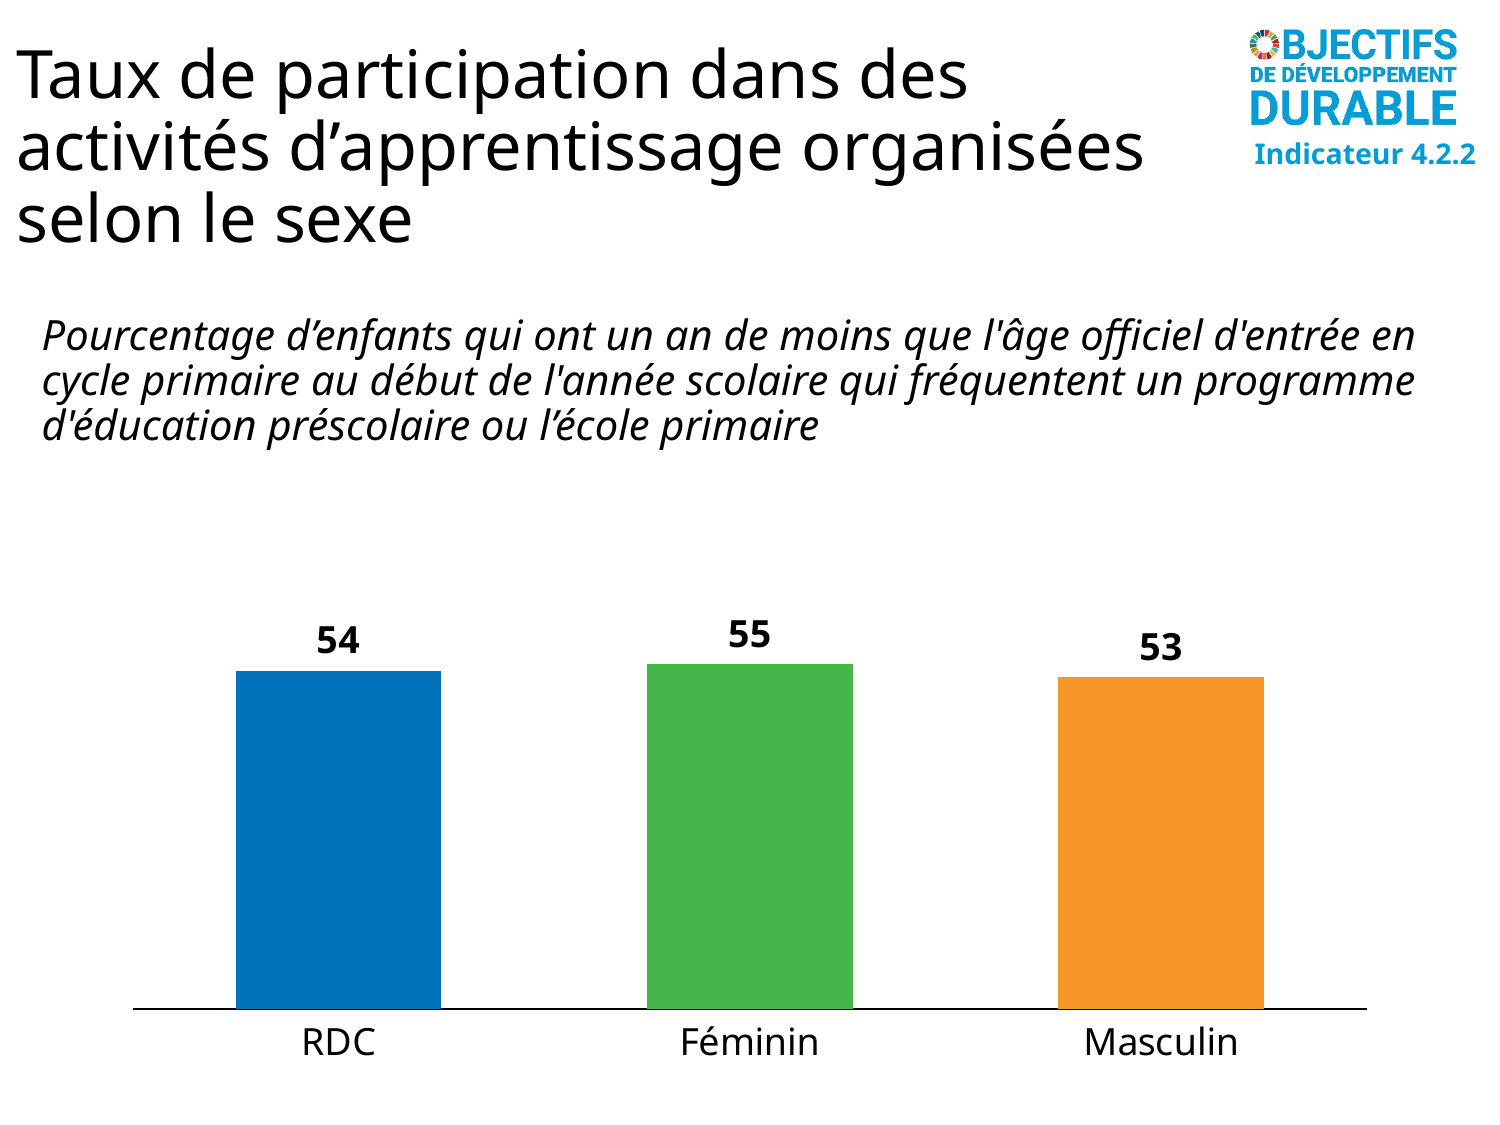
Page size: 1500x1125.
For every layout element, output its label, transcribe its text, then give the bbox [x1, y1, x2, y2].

picture [1239, 21, 1467, 133]
list Pourcentage d’enfants qui ont un an de moins que l'âge officiel d'entrée en cycle primaire au début de l'année scolaire qui fréquentent un programme d'éducation préscolaire ou l’école primaire [26, 306, 1485, 447]
text_box Indicateur 4.2.2 [1239, 132, 1499, 202]
chart [103, 375, 1397, 1103]
title Taux de participation dans des activités d’apprentissage organisées selon le sexe [1, 42, 1224, 255]
